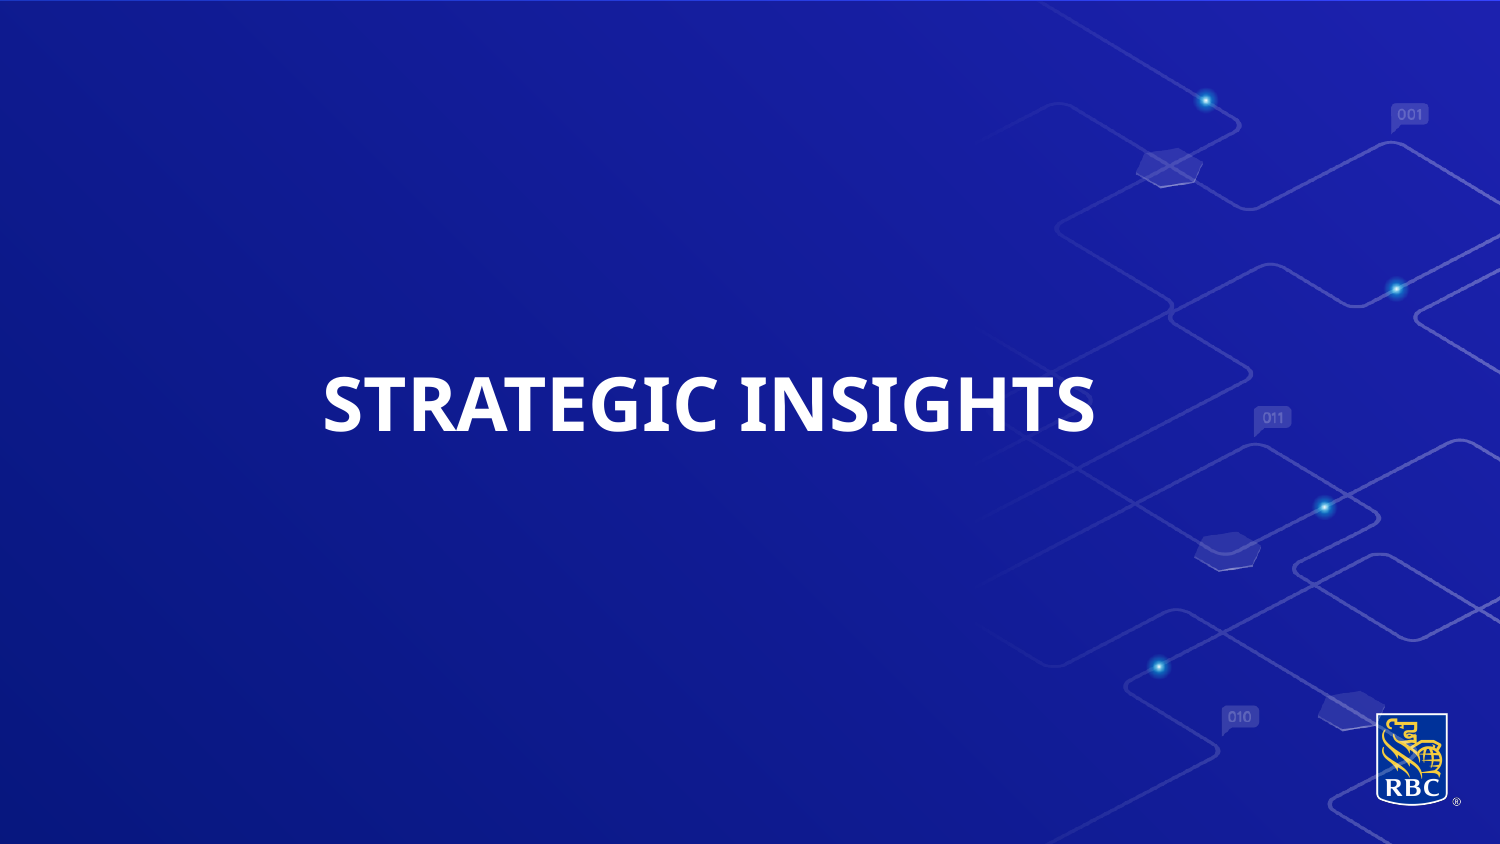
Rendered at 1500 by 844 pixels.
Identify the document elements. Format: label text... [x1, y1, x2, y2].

picture [0, 0, 1500, 844]
title STRATEGIC INSIGHTS [216, 306, 1204, 447]
